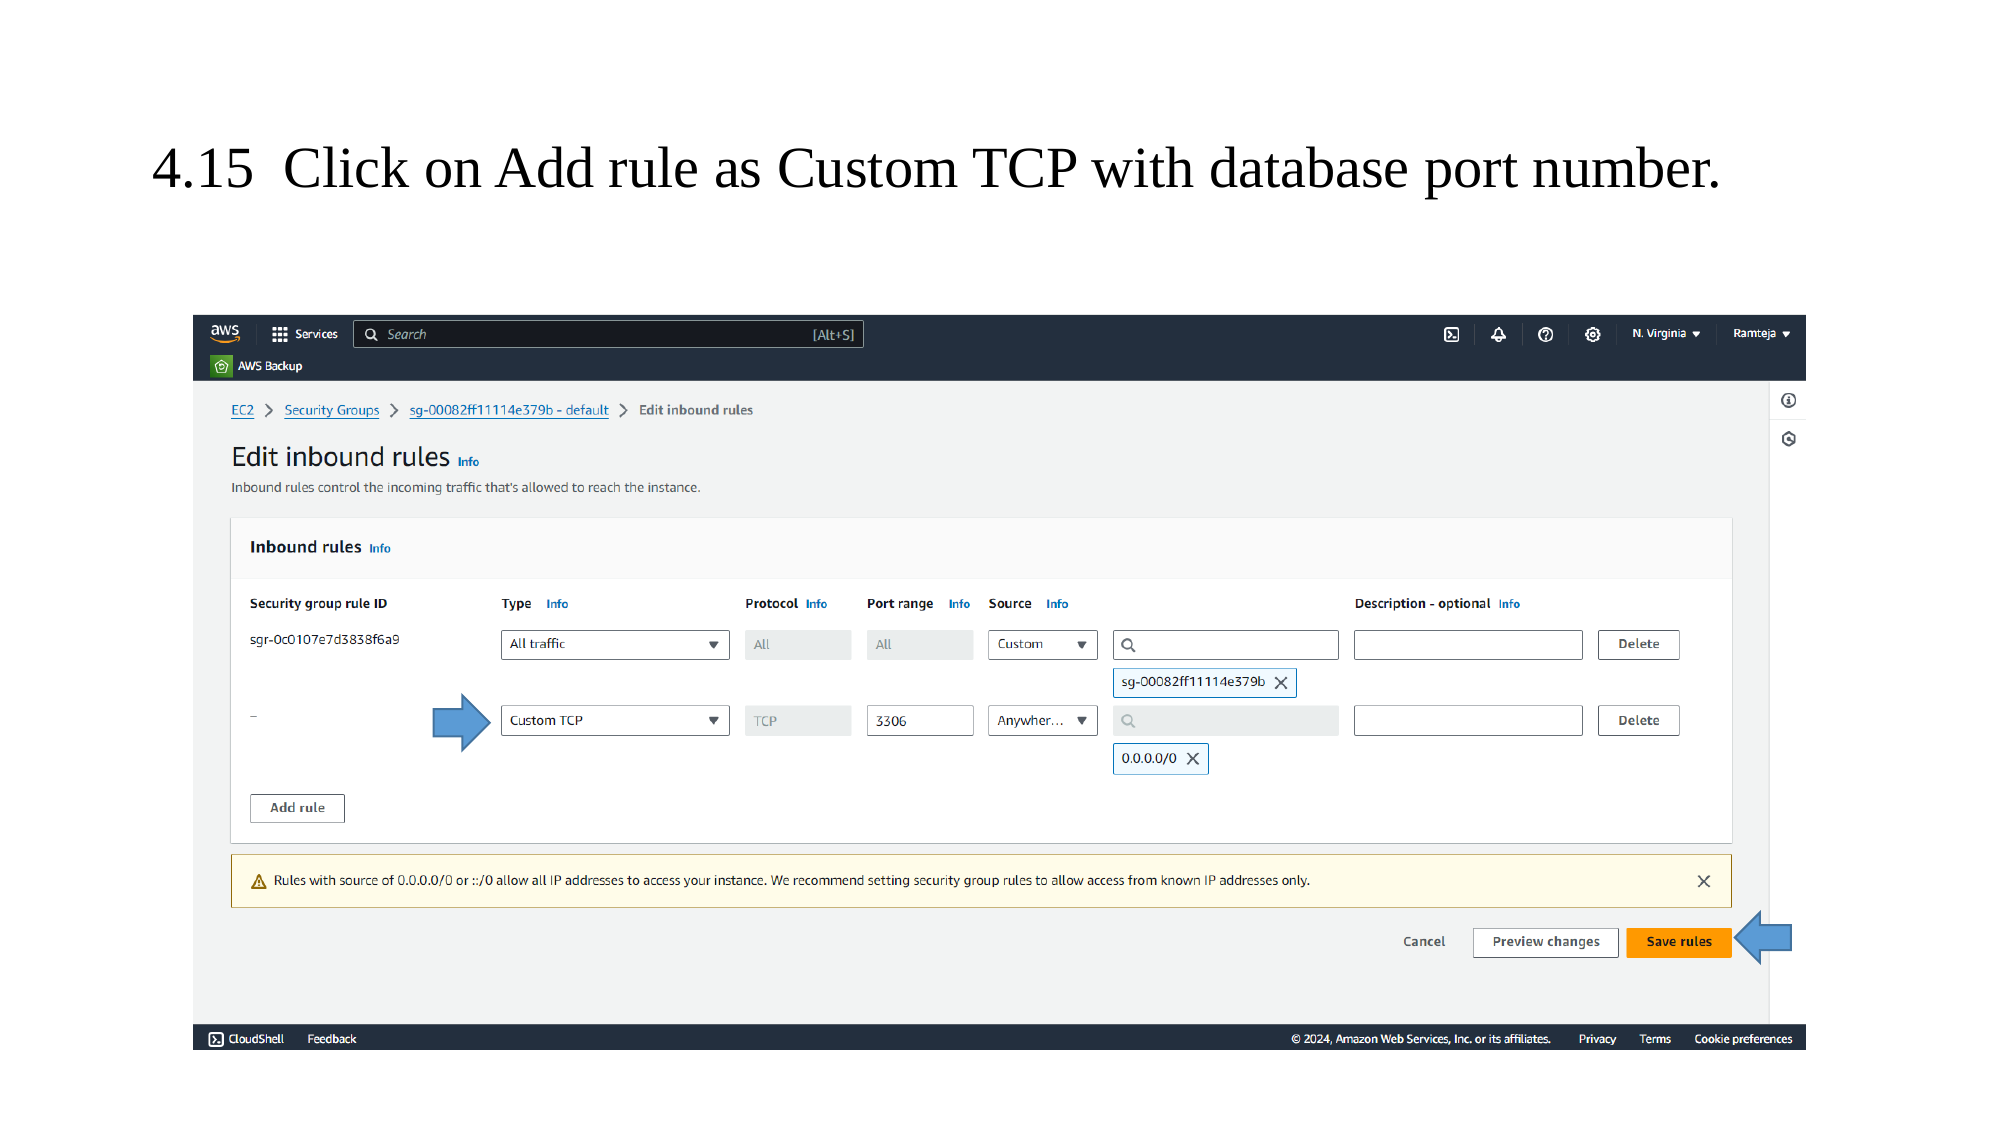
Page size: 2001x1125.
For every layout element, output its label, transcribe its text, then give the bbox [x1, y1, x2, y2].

picture [193, 314, 1806, 1050]
title 4.15 Click on Add rule as Custom TCP with database port number. [137, 59, 1863, 278]
